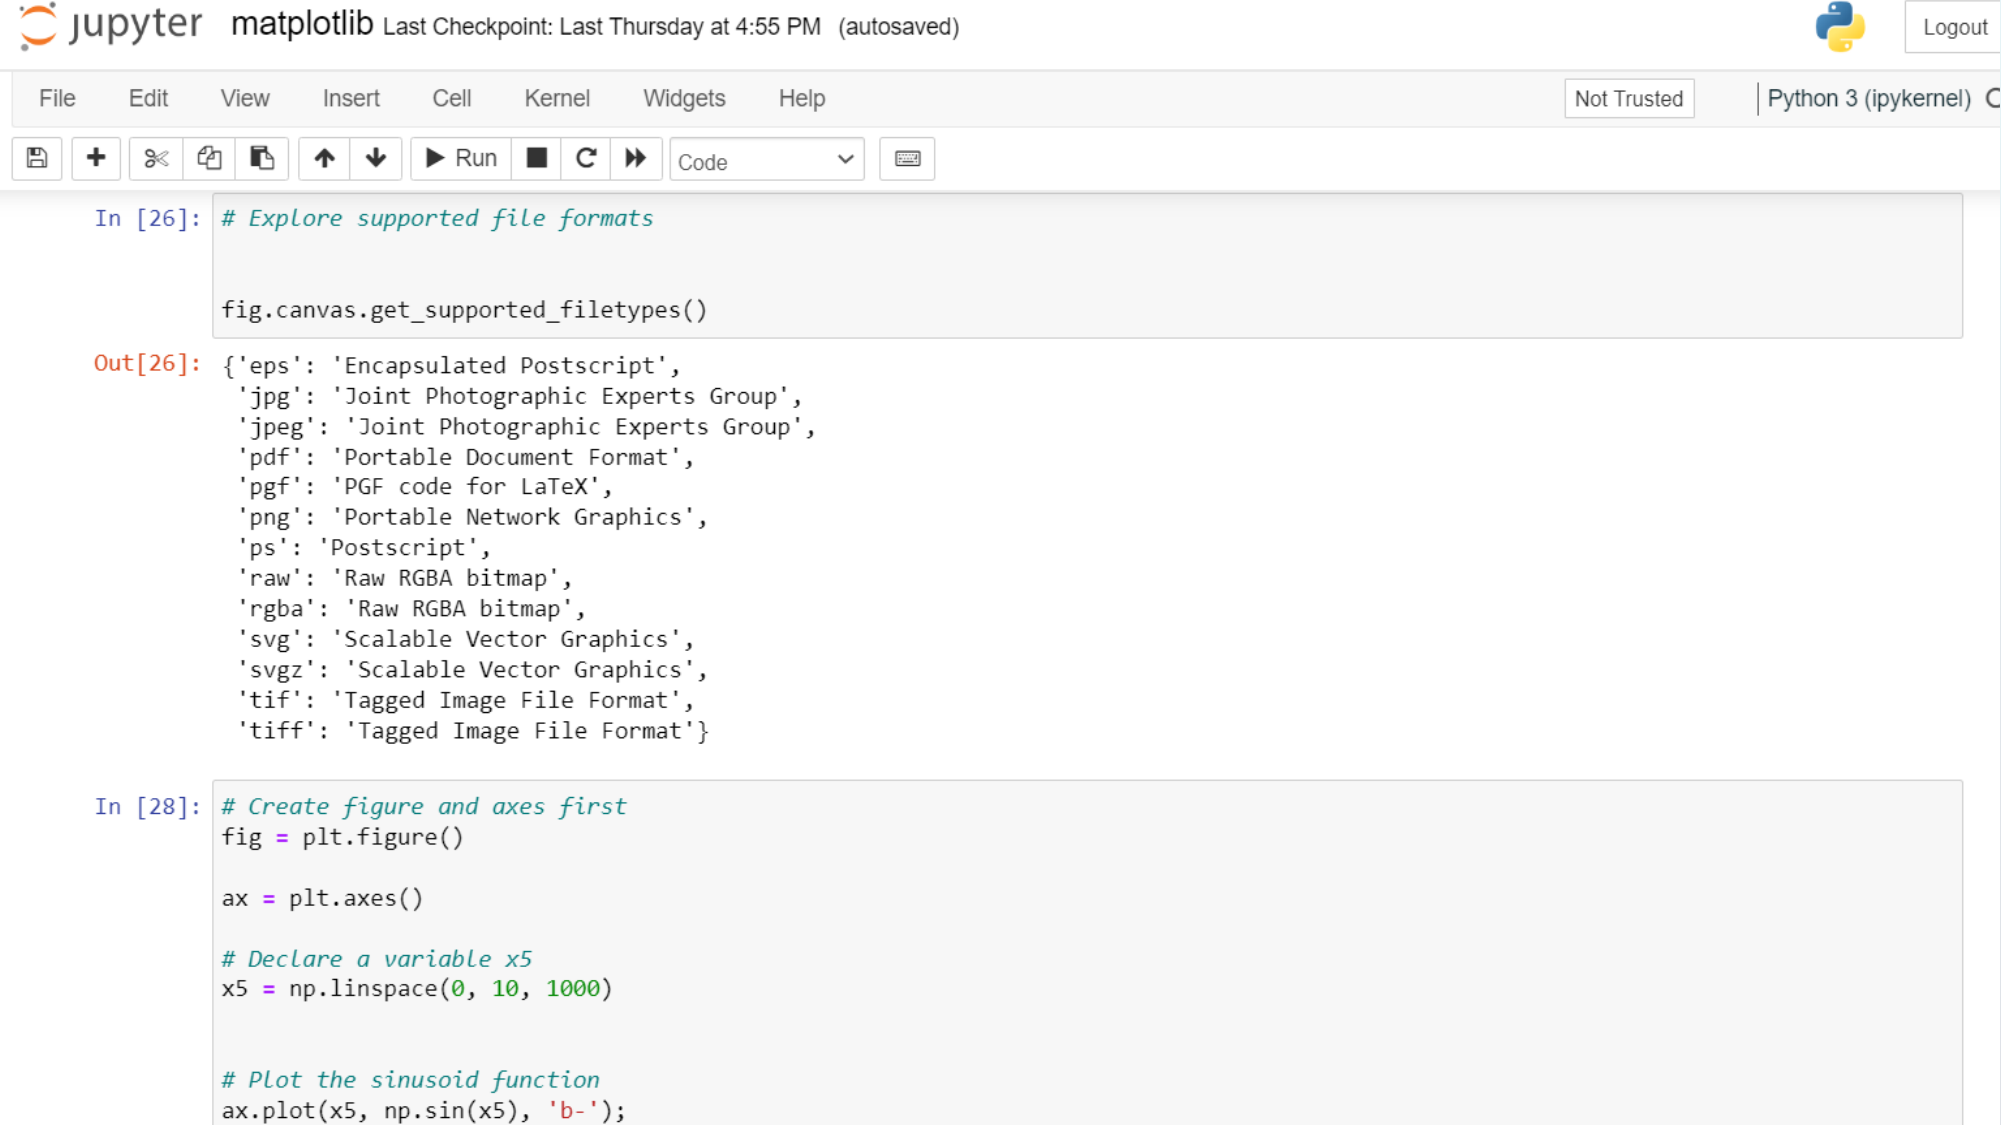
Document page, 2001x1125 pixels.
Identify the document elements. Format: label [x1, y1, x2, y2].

list [0, 0, 2000, 1125]
